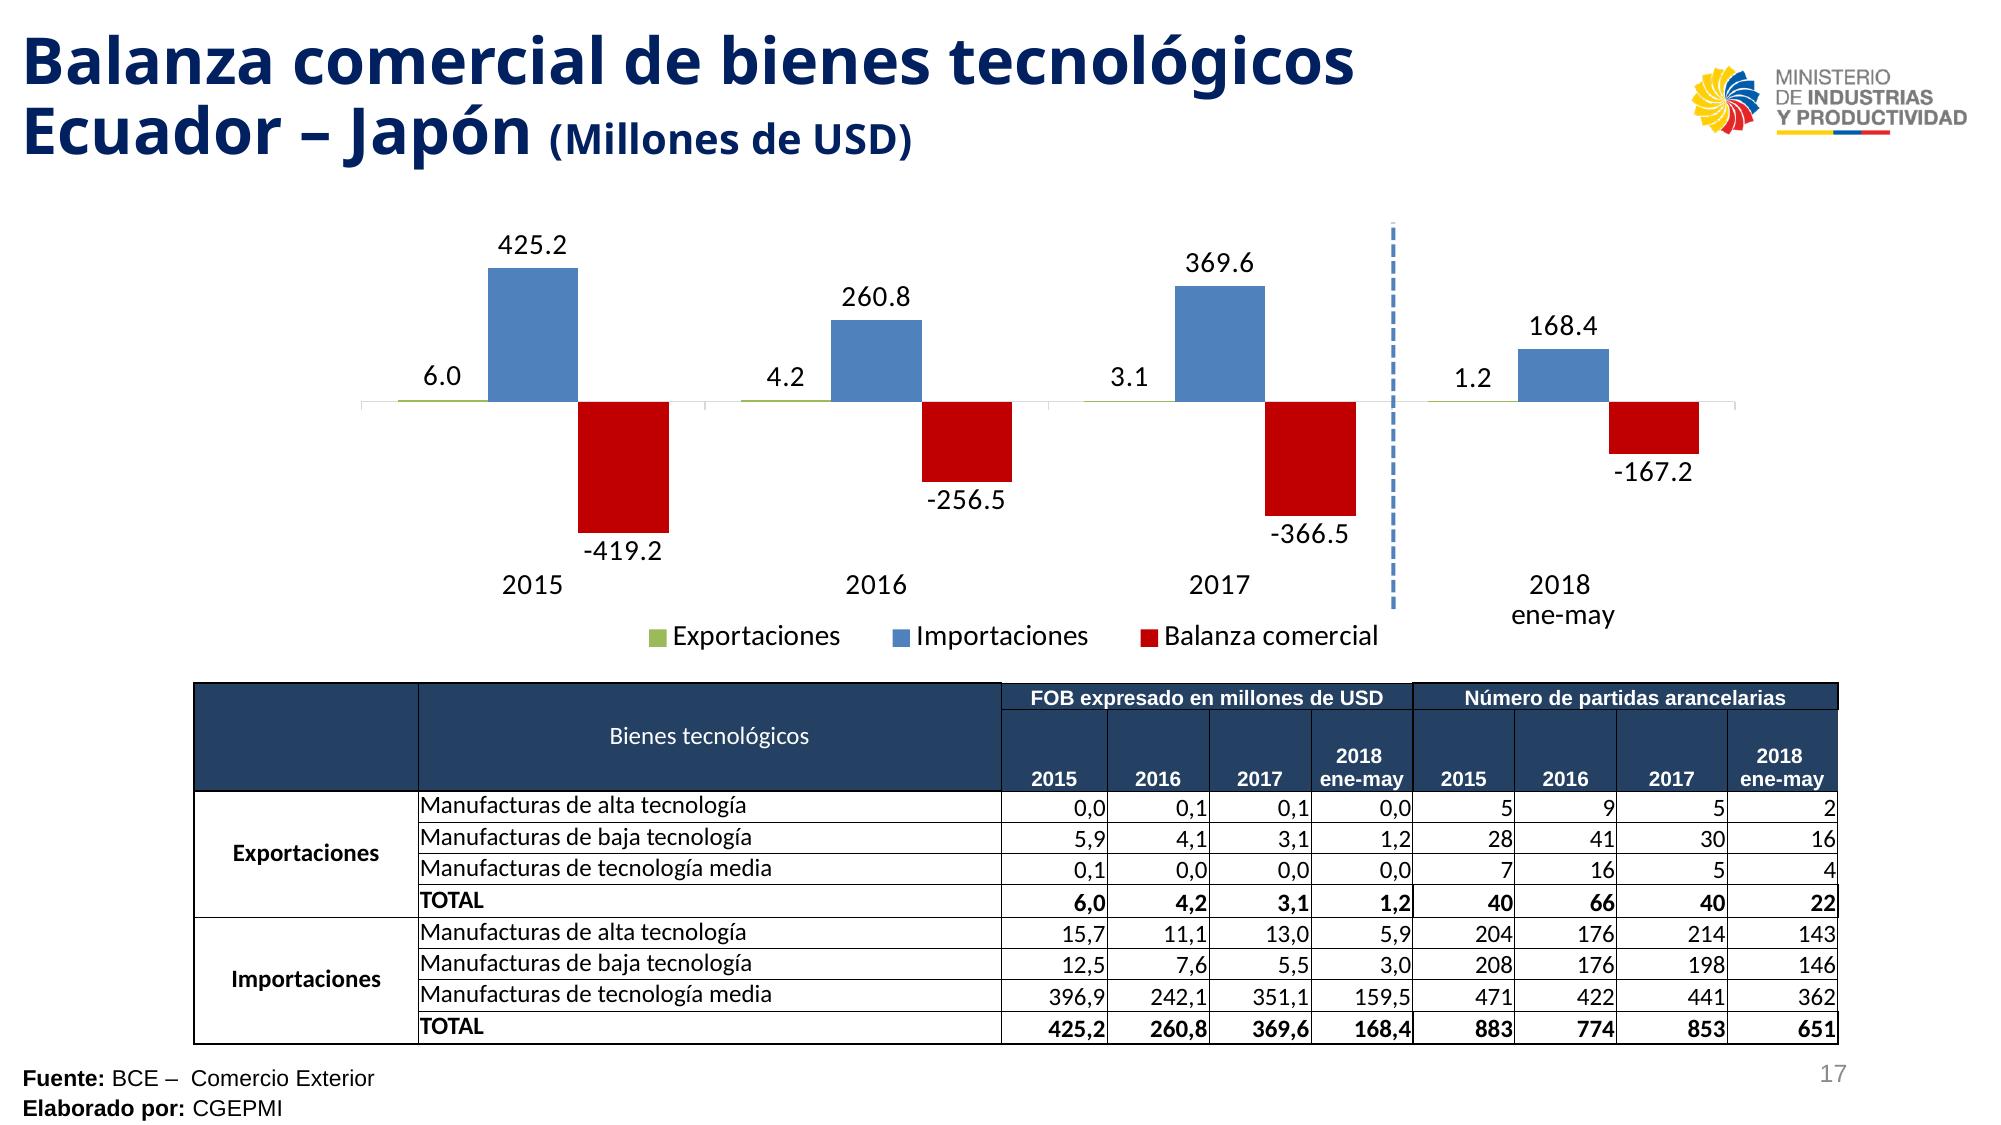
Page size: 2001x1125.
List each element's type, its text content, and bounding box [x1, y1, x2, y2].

table_cell 6,0 [1002, 885, 1107, 917]
table_cell Manufacturas de alta tecnología [419, 918, 1001, 948]
table_cell 422 [1515, 980, 1616, 1011]
table_cell 5 [1413, 792, 1514, 822]
table_cell 3,0 [1312, 949, 1412, 979]
table_cell 651 [1728, 1012, 1837, 1043]
table_cell 883 [1414, 1012, 1514, 1043]
table_cell 168,4 [1312, 1012, 1412, 1043]
table_cell 13,0 [1210, 918, 1311, 948]
slide_number 17 [1412, 1042, 1863, 1103]
table_cell 5,9 [1312, 918, 1412, 948]
table_cell 2017 [1617, 710, 1727, 791]
table_cell 16 [1728, 823, 1837, 853]
picture [1657, 32, 2000, 168]
table_cell 5 [1617, 792, 1727, 822]
table_cell 3,1 [1210, 823, 1311, 853]
table_cell 198 [1617, 949, 1727, 979]
title Balanza comercial de bienes tecnológicos Ecuador – Japón (Millones de USD) [6, 15, 1387, 183]
table_cell 1,2 [1312, 823, 1412, 853]
table_cell 2015 [1414, 710, 1514, 791]
table_cell 774 [1515, 1012, 1616, 1043]
table_cell 30 [1617, 823, 1727, 853]
table_cell 2018 ene-may [1728, 710, 1838, 791]
table_cell 176 [1515, 949, 1616, 979]
table_cell 16 [1515, 854, 1616, 884]
text_box Fuente: BCE – Comercio Exterior Elaborado por: CGEPMI [7, 1056, 846, 1125]
table_cell 0,1 [1210, 792, 1311, 822]
table_cell Exportaciones [195, 792, 418, 917]
table_cell 66 [1515, 885, 1616, 917]
table_cell 4 [1728, 854, 1837, 884]
table_cell 2017 [1210, 710, 1311, 791]
table_cell TOTAL [419, 1012, 1001, 1043]
table_cell 11,1 [1108, 918, 1209, 948]
table_cell 260,8 [1108, 1012, 1209, 1043]
table_cell 351,1 [1210, 980, 1311, 1011]
table_cell 143 [1728, 918, 1837, 948]
table_header Bienes tecnológicos [419, 684, 1001, 790]
table_cell 396,9 [1002, 980, 1107, 1011]
table_cell 0,0 [1108, 854, 1209, 884]
table_cell 40 [1414, 885, 1514, 917]
table_cell 9 [1515, 792, 1616, 822]
table_cell 4,1 [1108, 823, 1209, 853]
table_cell 2016 [1108, 710, 1209, 791]
table_cell 214 [1617, 918, 1727, 948]
table_cell Manufacturas de baja tecnología [419, 823, 1001, 853]
table_cell 1,2 [1312, 885, 1412, 917]
table_cell 5 [1617, 854, 1727, 884]
table_cell 2016 [1515, 710, 1616, 791]
table_cell 41 [1515, 823, 1616, 853]
table_cell Manufacturas de baja tecnología [419, 949, 1001, 979]
table_header FOB expresado en millones de USD [1002, 684, 1412, 709]
table_cell Manufacturas de tecnología media [419, 980, 1001, 1011]
table_cell 15,7 [1002, 918, 1107, 948]
table_cell 2 [1728, 792, 1837, 822]
table_cell 204 [1413, 918, 1514, 948]
table_header [195, 684, 418, 790]
table_cell 28 [1413, 823, 1514, 853]
table_cell 471 [1413, 980, 1514, 1011]
table_cell 4,2 [1108, 885, 1209, 917]
table_cell 40 [1617, 885, 1727, 917]
chart [302, 222, 1739, 665]
table_header Número de partidas arancelarias [1414, 684, 1837, 709]
table_cell Manufacturas de alta tecnología [419, 792, 1001, 822]
table_cell 0,0 [1002, 792, 1107, 822]
table_cell 242,1 [1108, 980, 1209, 1011]
table_cell 441 [1617, 980, 1727, 1011]
table_cell 369,6 [1210, 1012, 1311, 1043]
table_cell Importaciones [195, 918, 418, 1043]
table_cell 5,9 [1002, 823, 1107, 853]
table_cell 0,0 [1312, 792, 1412, 822]
table_cell TOTAL [419, 885, 1001, 917]
table_cell 2015 [1002, 710, 1107, 791]
table_cell 0,1 [1002, 854, 1107, 884]
table_cell 22 [1728, 885, 1837, 917]
table_cell 0,0 [1210, 854, 1311, 884]
table_cell 2018 ene-may [1312, 710, 1412, 791]
table_cell 0,1 [1108, 792, 1209, 822]
table_cell 7 [1413, 854, 1514, 884]
table_cell 12,5 [1002, 949, 1107, 979]
table_cell 425,2 [1002, 1012, 1107, 1043]
table_cell 159,5 [1312, 980, 1412, 1011]
table_cell 3,1 [1210, 885, 1311, 917]
table_cell 176 [1515, 918, 1616, 948]
table_cell 7,6 [1108, 949, 1209, 979]
table_cell 208 [1413, 949, 1514, 979]
table_cell 0,0 [1312, 854, 1412, 884]
table_cell 146 [1728, 949, 1837, 979]
table_cell Manufacturas de tecnología media [419, 854, 1001, 884]
table_cell 362 [1728, 980, 1837, 1011]
table_cell 5,5 [1210, 949, 1311, 979]
table_cell 853 [1617, 1012, 1727, 1043]
